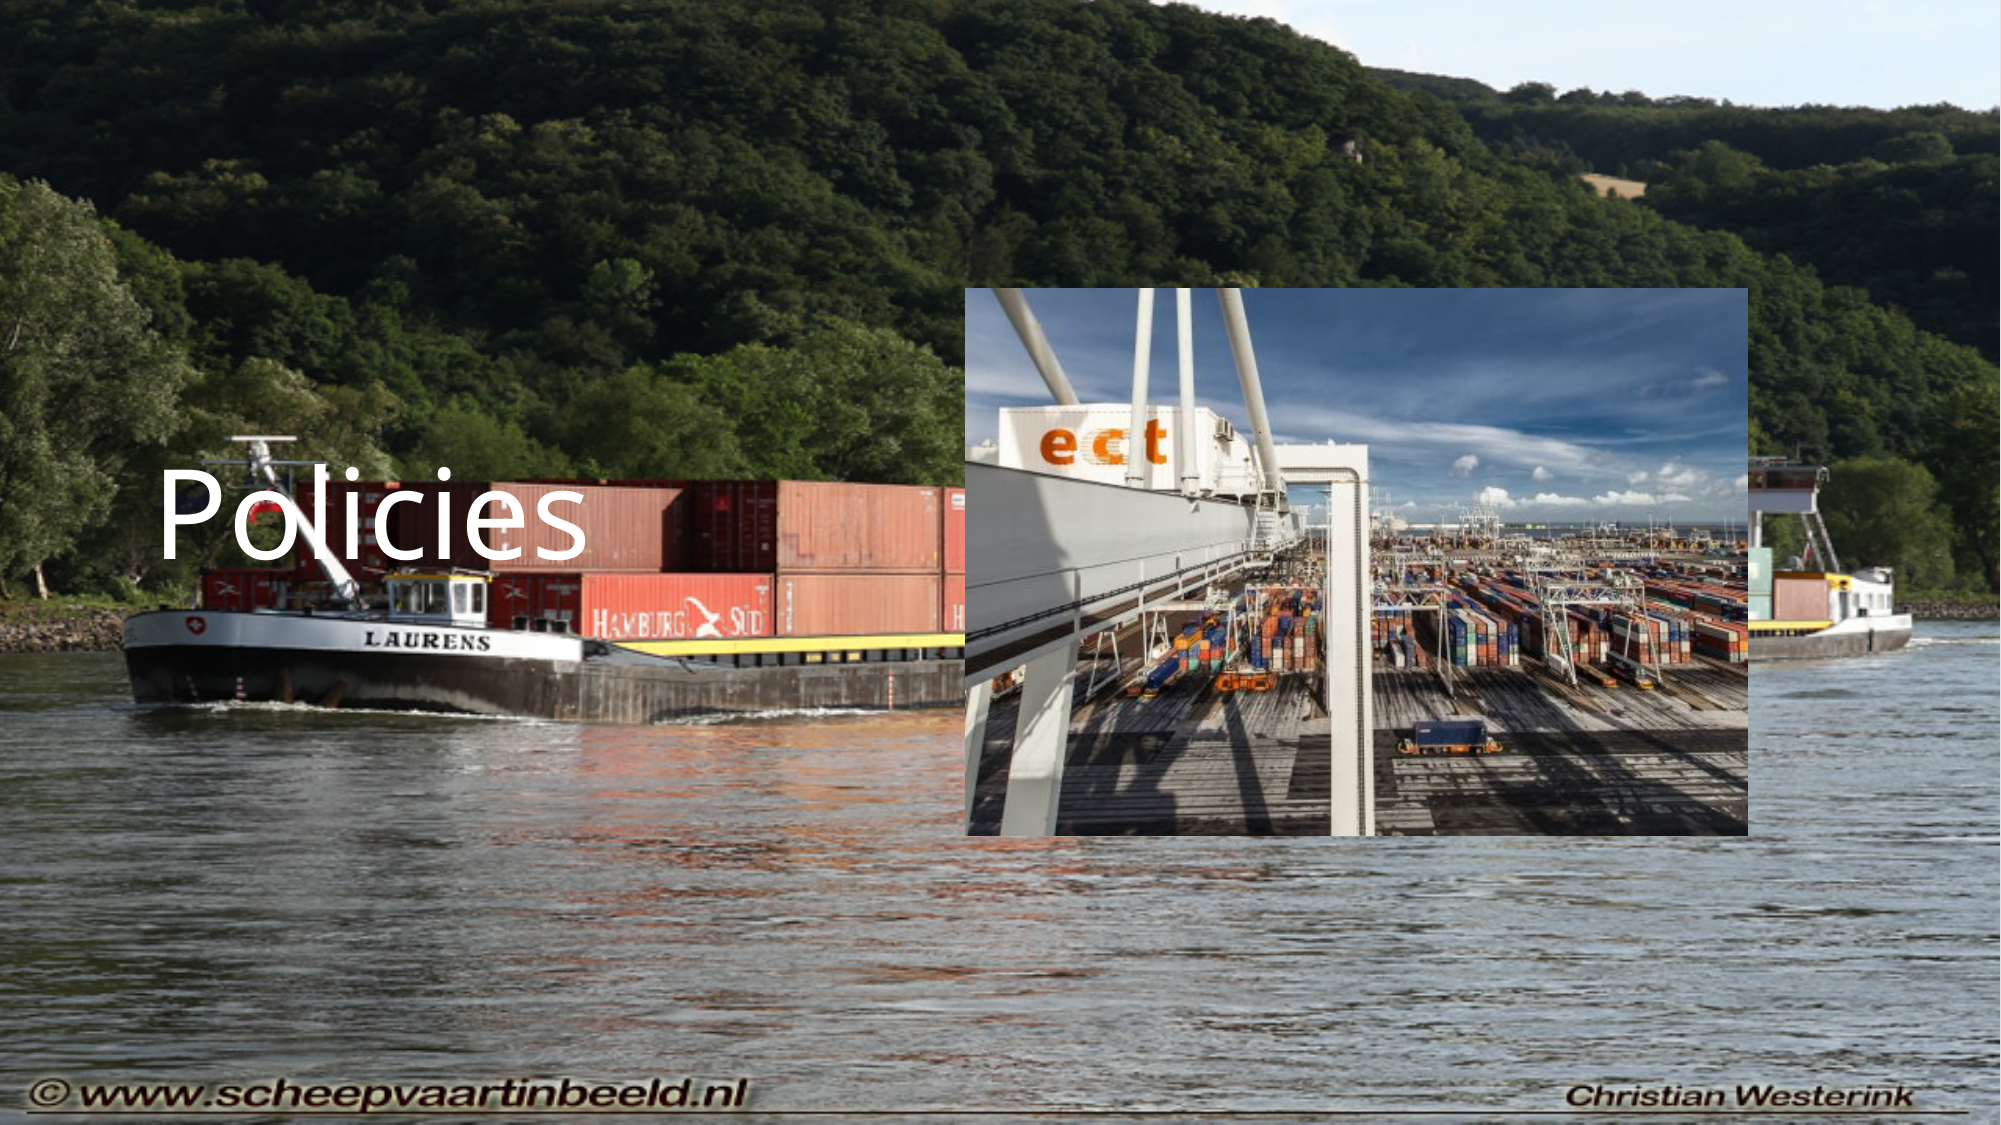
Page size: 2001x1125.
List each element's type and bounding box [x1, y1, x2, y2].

list [965, 288, 1748, 836]
picture [0, 0, 2001, 1125]
